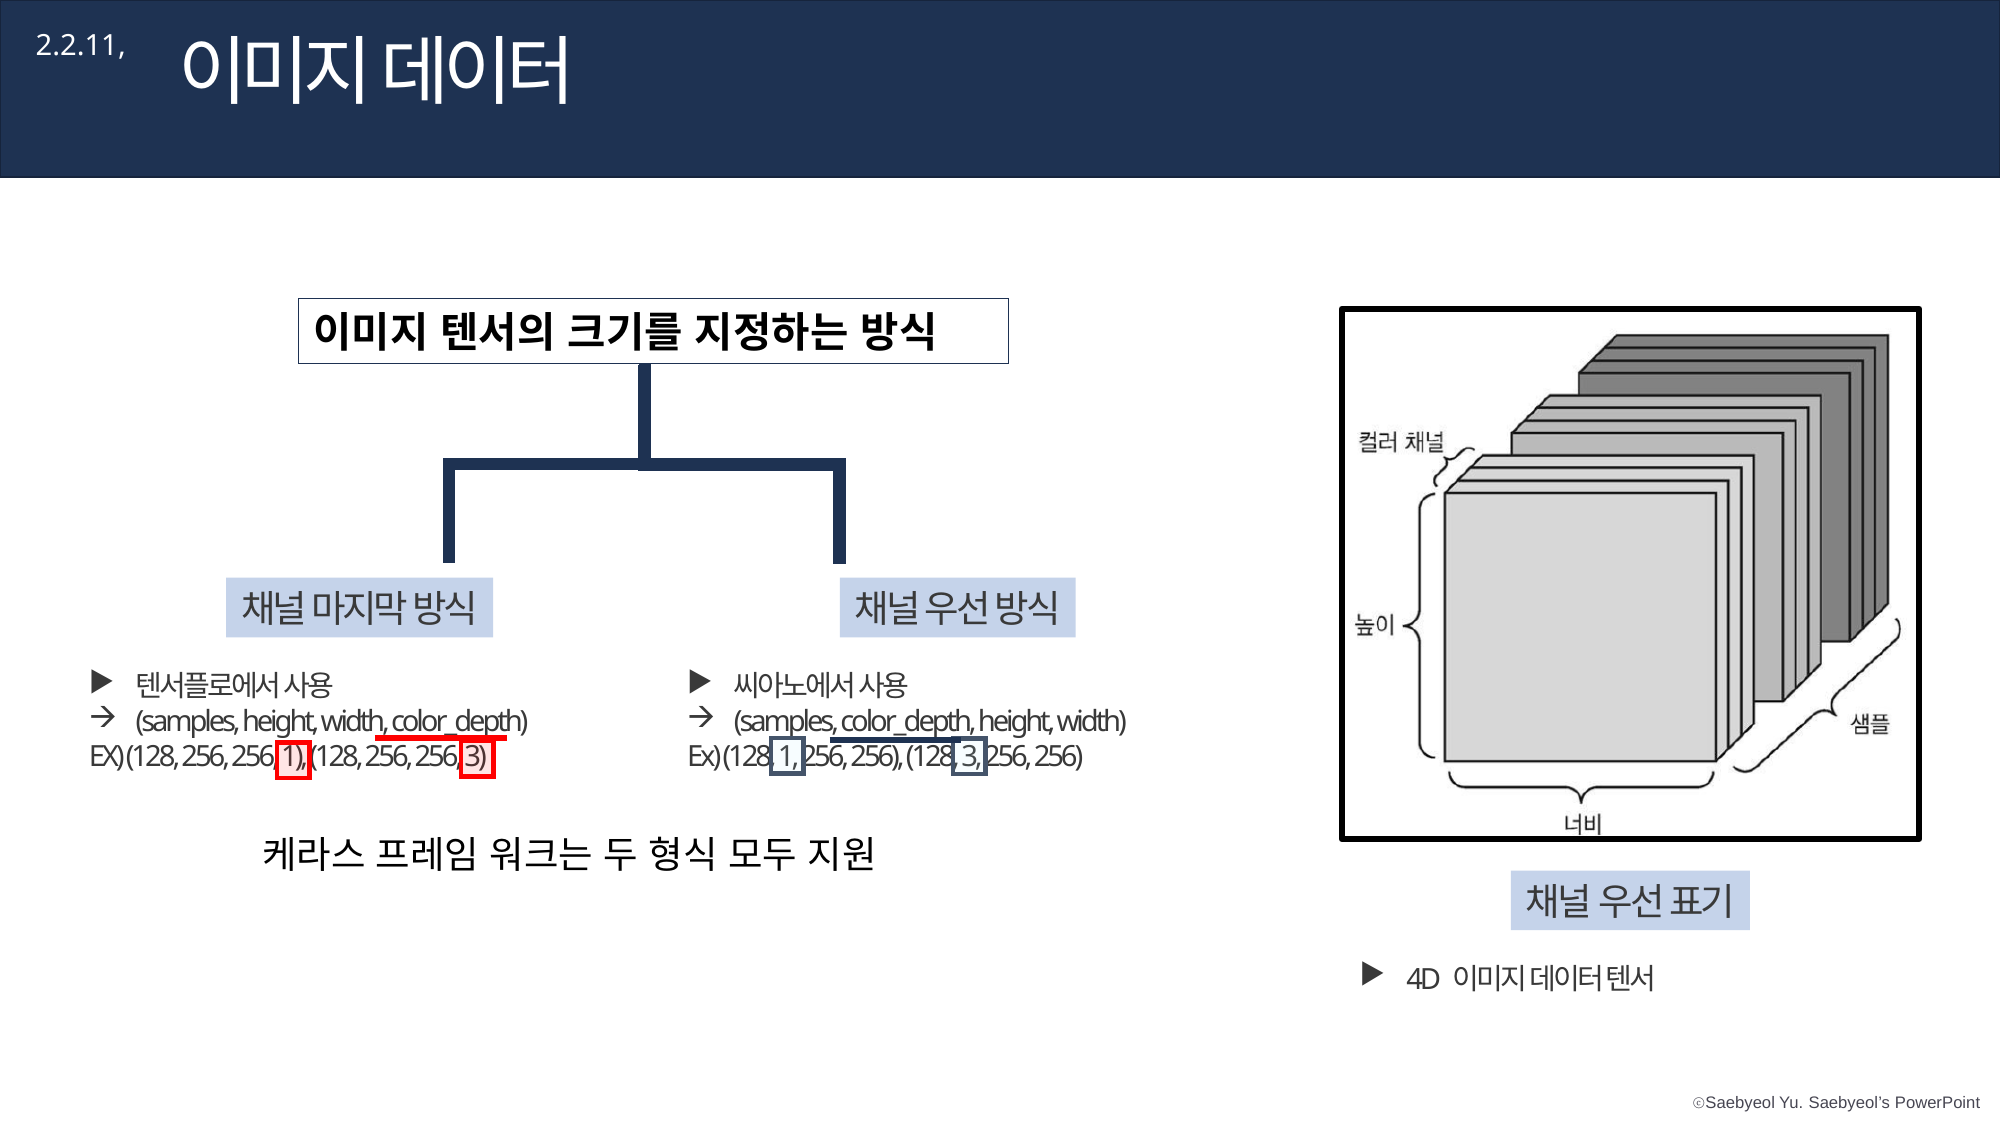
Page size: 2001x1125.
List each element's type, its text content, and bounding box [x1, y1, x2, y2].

text_box 이미지 텐서의 크기를 지정하는 방식 [298, 298, 1009, 364]
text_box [672, 577, 1244, 782]
text_box 케라스 프레임 워크는 두 형식 모두 지원 [247, 823, 1026, 884]
text_box 2.2.11, [20, 19, 148, 69]
text_box 이미지 데이터 [163, 16, 591, 122]
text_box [447, 365, 647, 562]
picture [1344, 311, 1917, 836]
text_box [0, 0, 2000, 178]
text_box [74, 577, 646, 782]
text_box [642, 366, 841, 563]
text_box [1344, 870, 1917, 1004]
